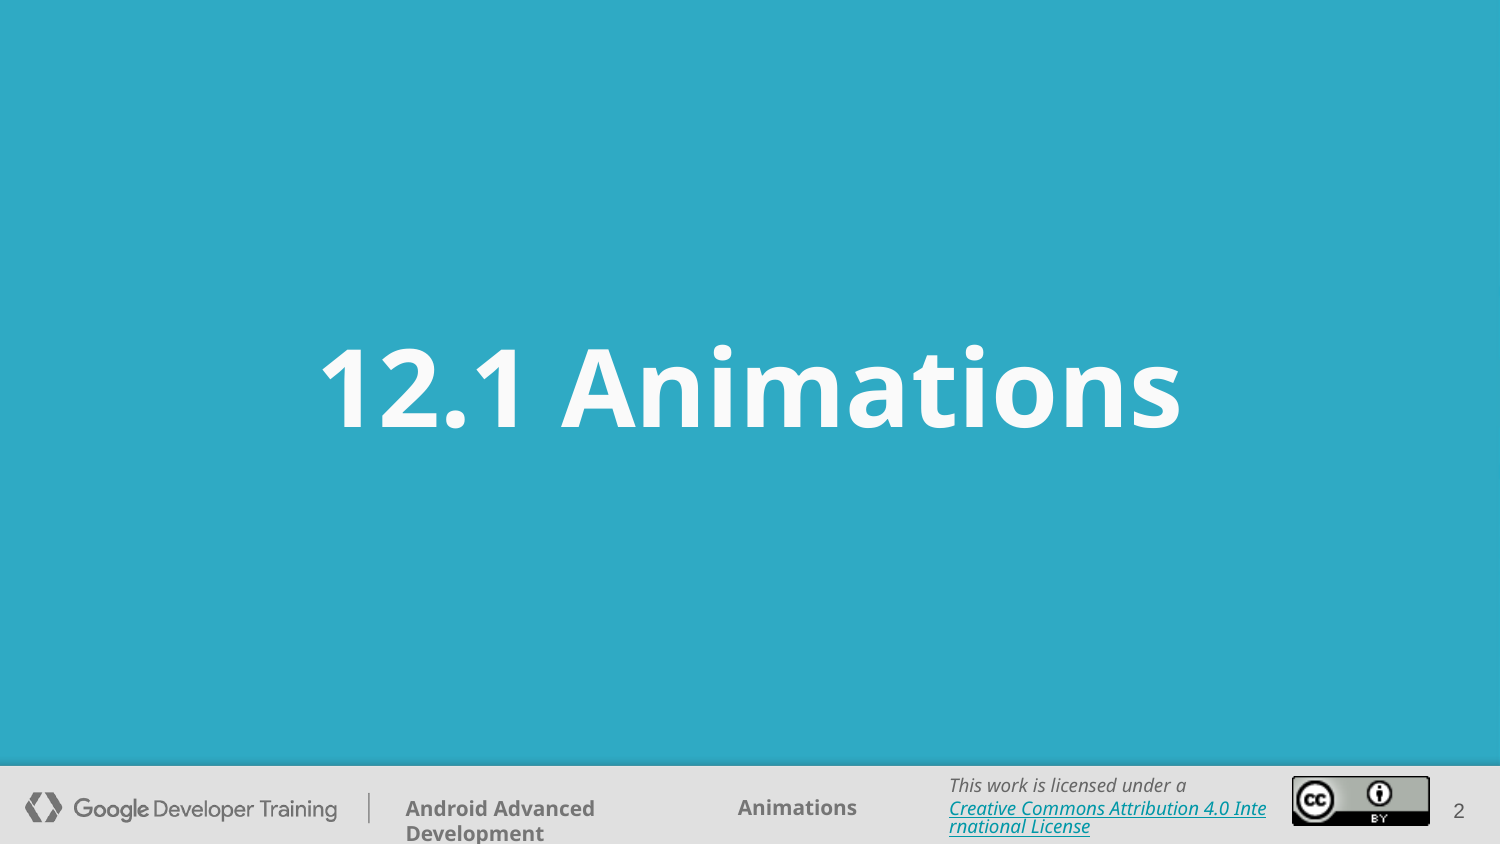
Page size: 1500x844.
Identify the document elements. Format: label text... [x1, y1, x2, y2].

picture [0, 0, 1500, 844]
slide_number ‹#› [1389, 777, 1480, 842]
title 12.1 Animations [51, 127, 1449, 465]
